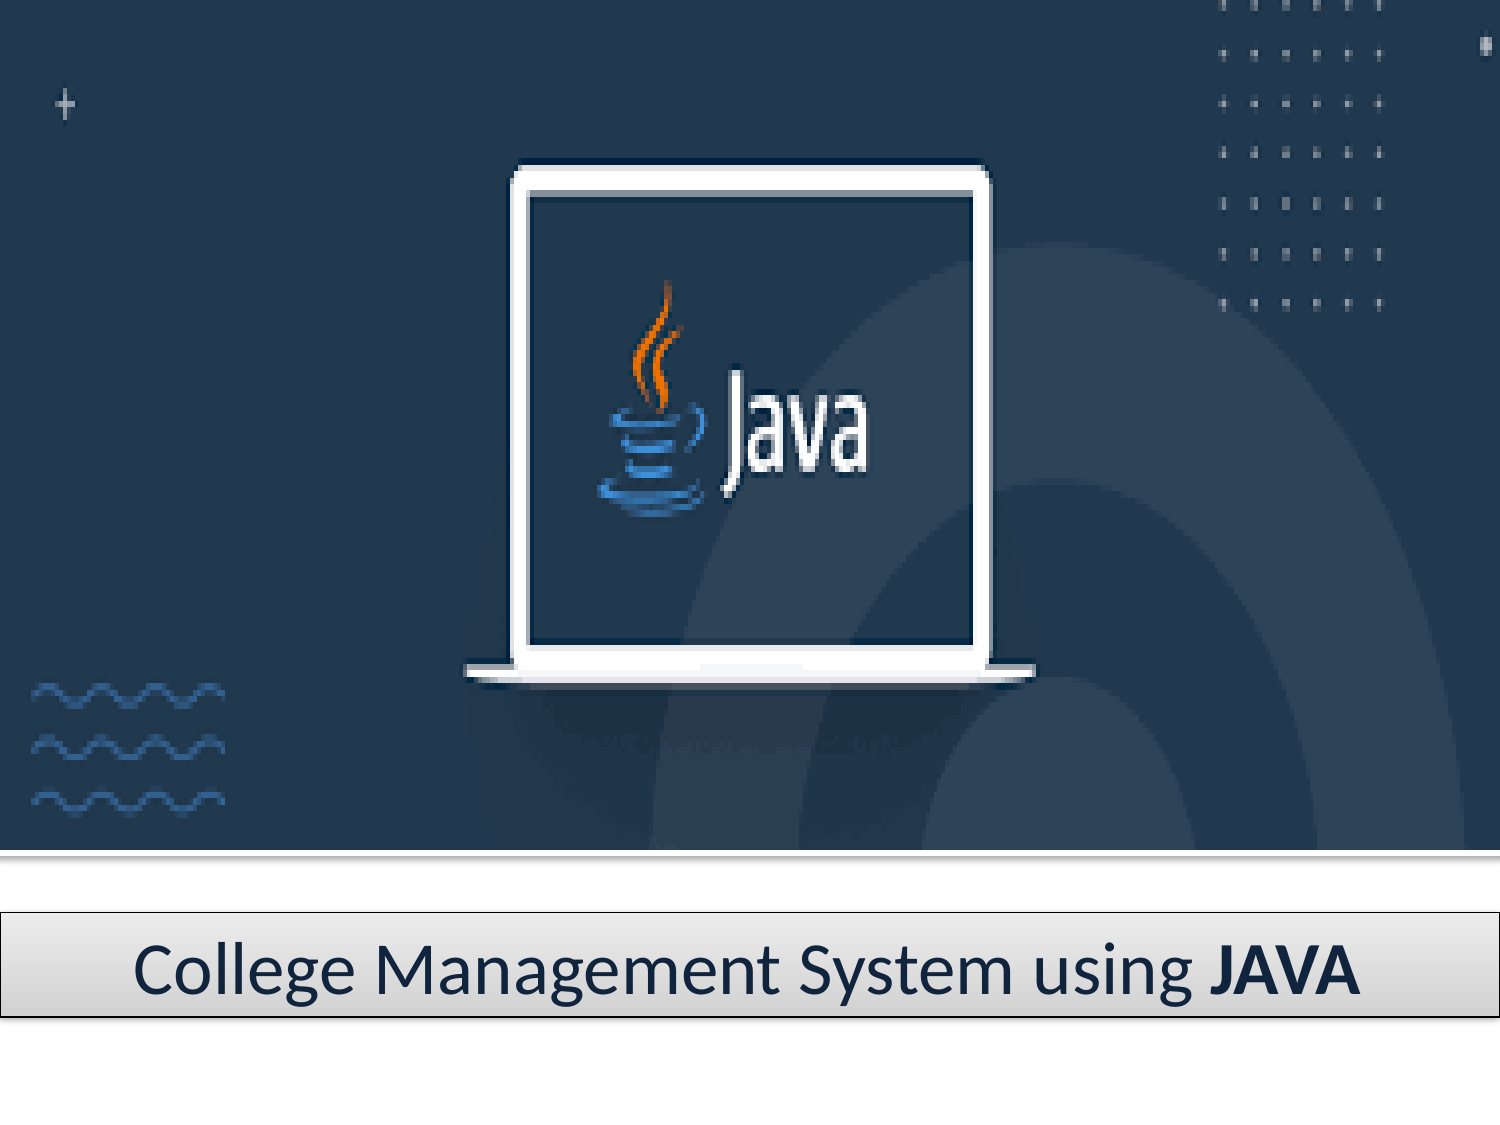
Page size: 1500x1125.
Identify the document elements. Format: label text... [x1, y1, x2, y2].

picture [0, 0, 1500, 851]
text_box College Management System using JAVA [0, 912, 1500, 1018]
